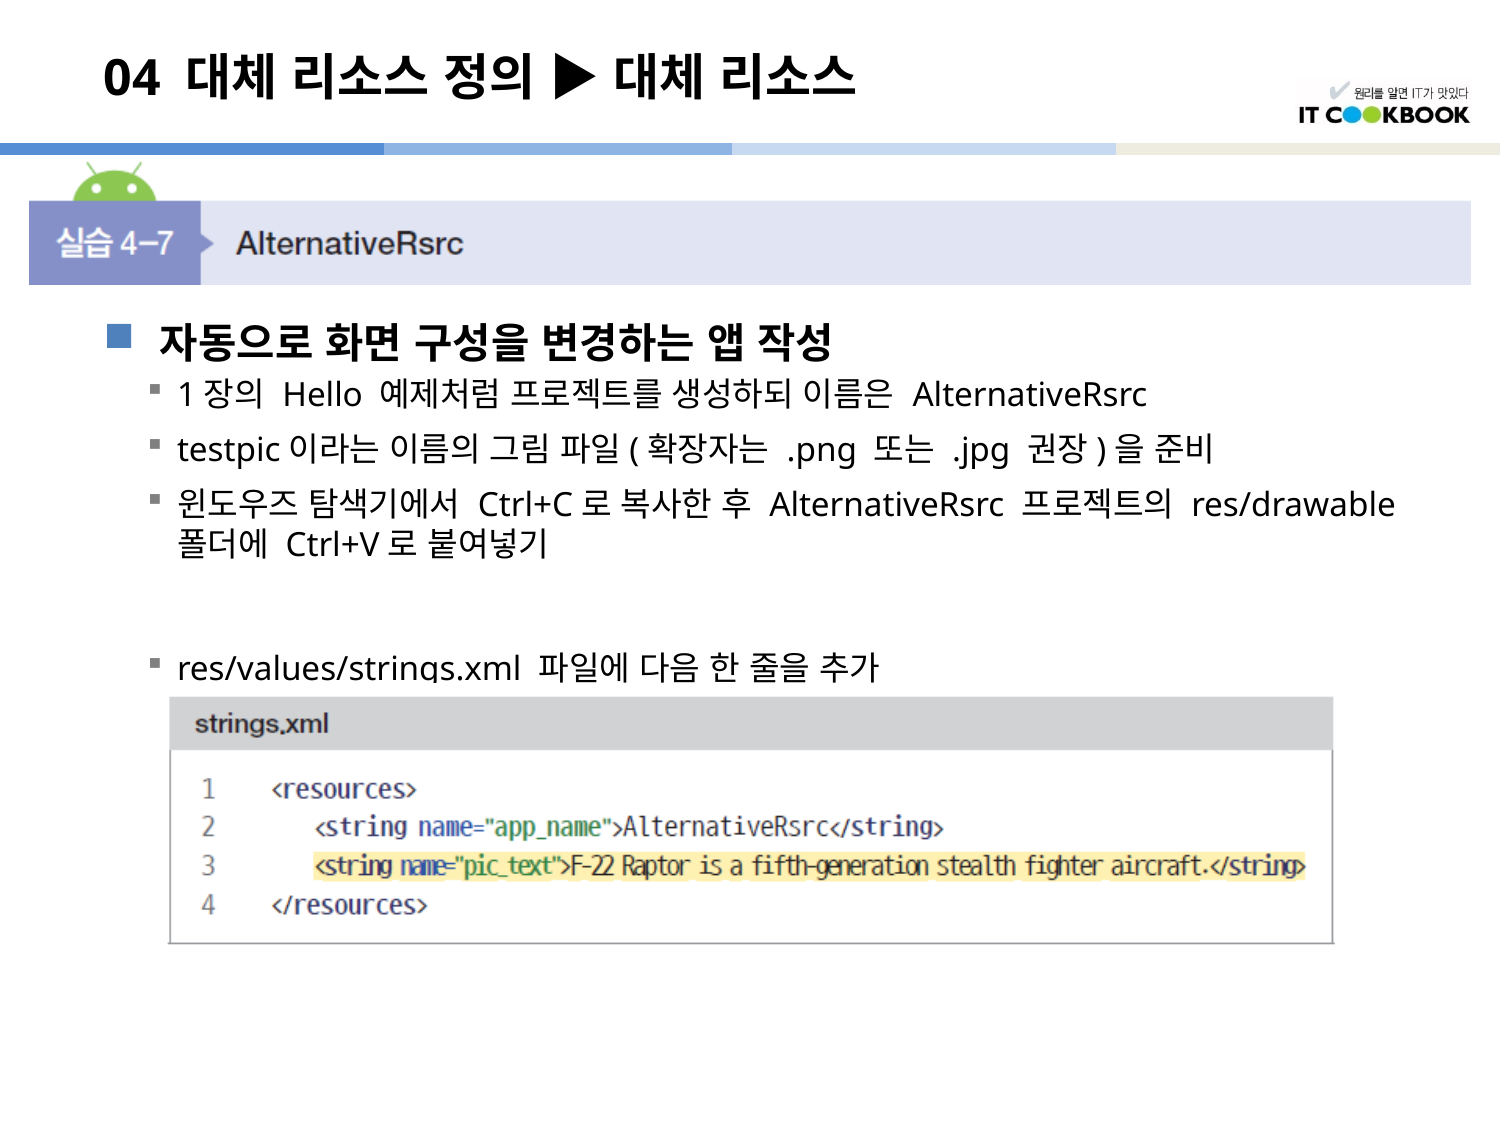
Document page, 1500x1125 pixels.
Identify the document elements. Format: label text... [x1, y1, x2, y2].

list 자동으로 화면 구성을 변경하는 앱 작성 1장의 Hello 예제처럼 프로젝트를 생성하되 이름은 AlternativeRsrc testpic이라는 이름의 그림 파일(확장자는 .png 또는 .jpg 권장)을 준비 윈도우즈 탐색기에서 Ctrl+C로 복사한 후 AlternativeRsrc 프로젝트의 res/drawable 폴더에 Ctrl+V로 붙여넣기 res/values/strings.xml 파일에 다음 한 줄을 추가 [88, 293, 1436, 1083]
picture [1295, 78, 1473, 125]
picture [29, 160, 1471, 285]
title 04 대체 리소스 정의 ▶ 대체 리소스 [88, 30, 1436, 121]
picture [154, 682, 1346, 957]
